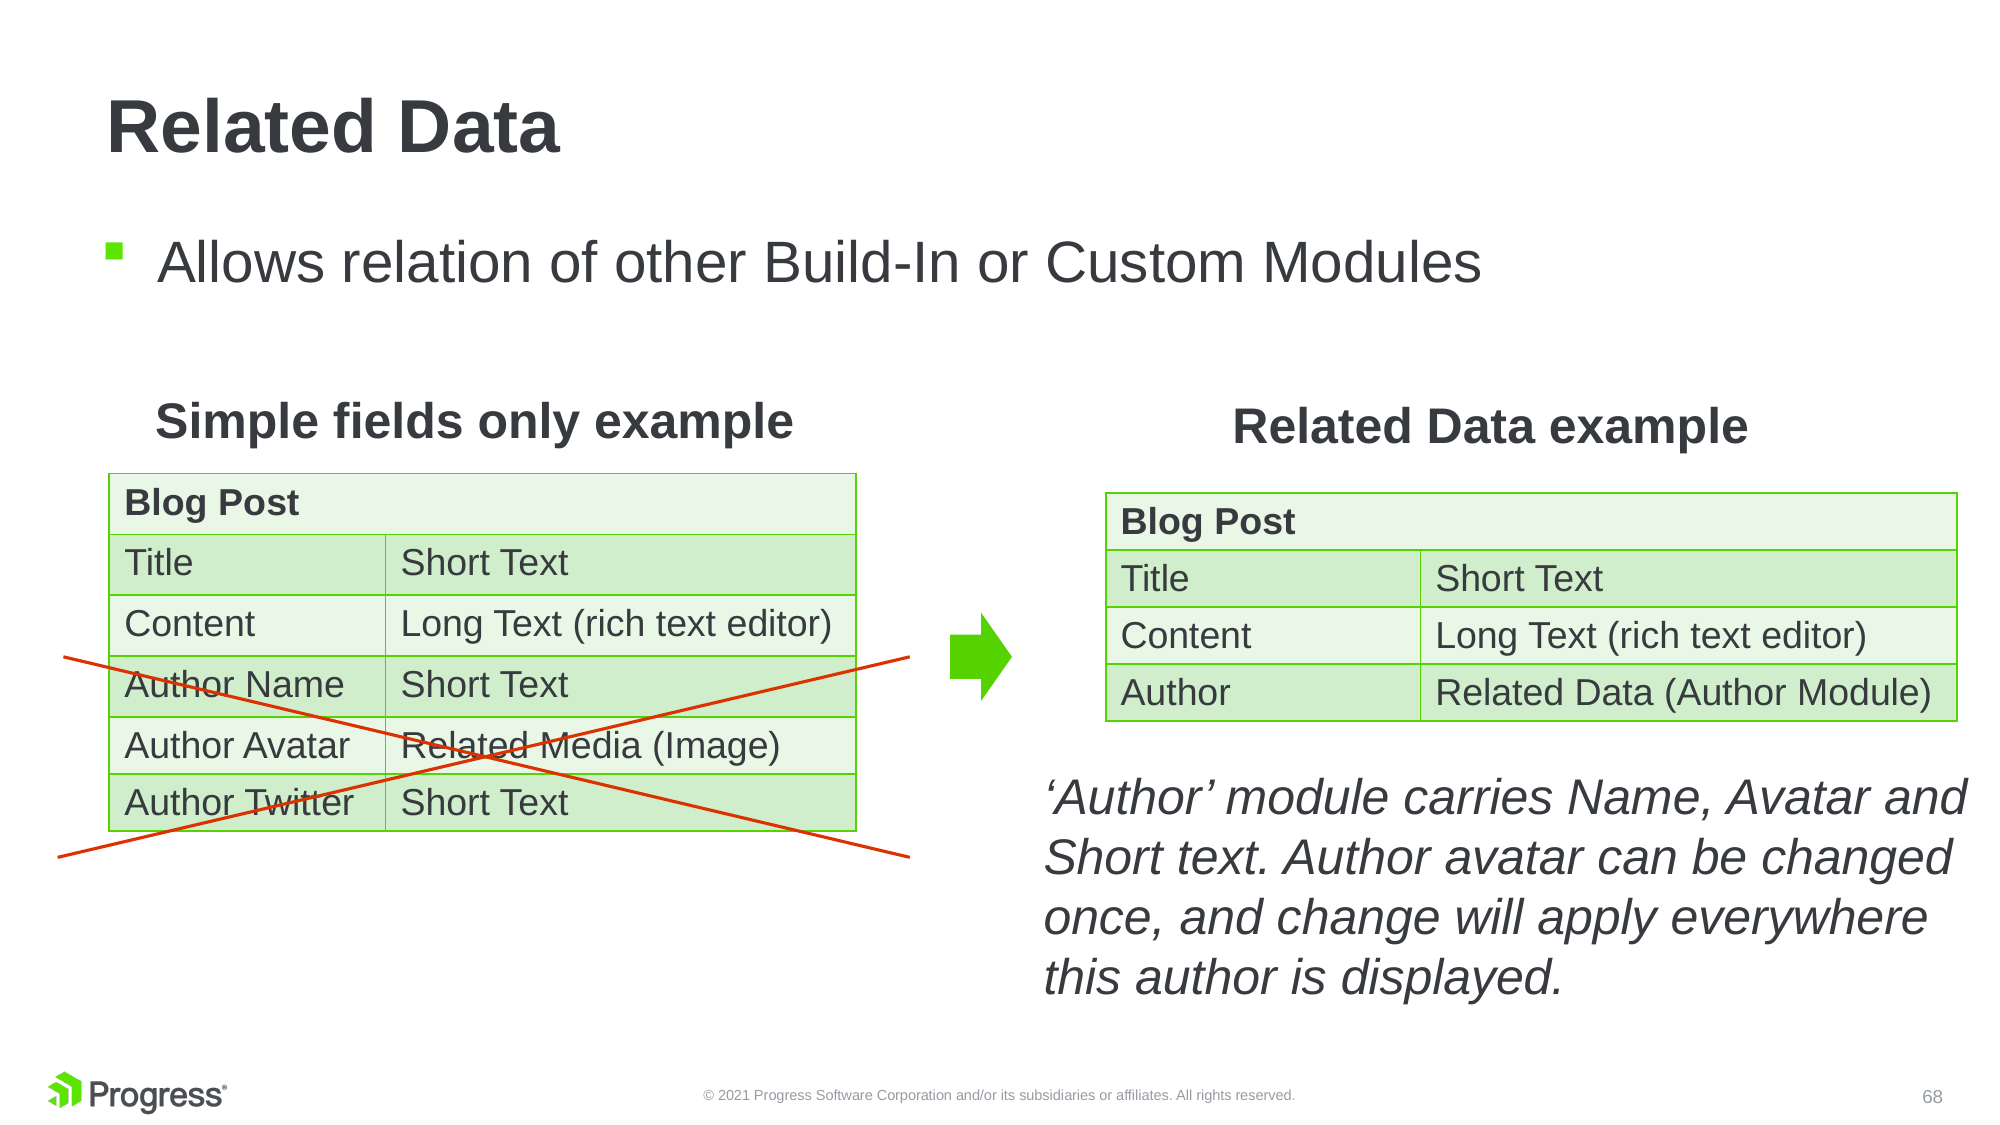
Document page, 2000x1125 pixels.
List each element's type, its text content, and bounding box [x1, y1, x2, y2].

table_cell Title [1107, 551, 1420, 606]
title Related Data [91, 80, 1888, 177]
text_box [57, 656, 911, 858]
table_cell Related Data (Author Module) [1421, 665, 1956, 720]
text_box ‘Author’ module carries Name, Avatar and Short text. Author avatar can be changed once, and change will apply everywhere this author is displayed. [1028, 757, 2000, 985]
list Allows relation of other Build-In or Custom Modules [85, 216, 1957, 1066]
table_header Blog Post [1107, 494, 1956, 549]
table_header Blog Post [110, 474, 855, 534]
table_cell Short Text [386, 535, 855, 594]
table_cell Short Text [1421, 551, 1956, 606]
table_cell Long Text (rich text editor) [1421, 608, 1956, 663]
table_cell Long Text (rich text editor) [386, 596, 855, 654]
table_cell Content [110, 596, 385, 654]
table_cell Content [1107, 608, 1420, 663]
text_box Related Data example [1217, 385, 1771, 474]
table_cell Author [1107, 665, 1420, 720]
text_box Simple fields only example [140, 380, 826, 469]
text_box [950, 612, 1012, 702]
table_cell Title [110, 535, 385, 594]
